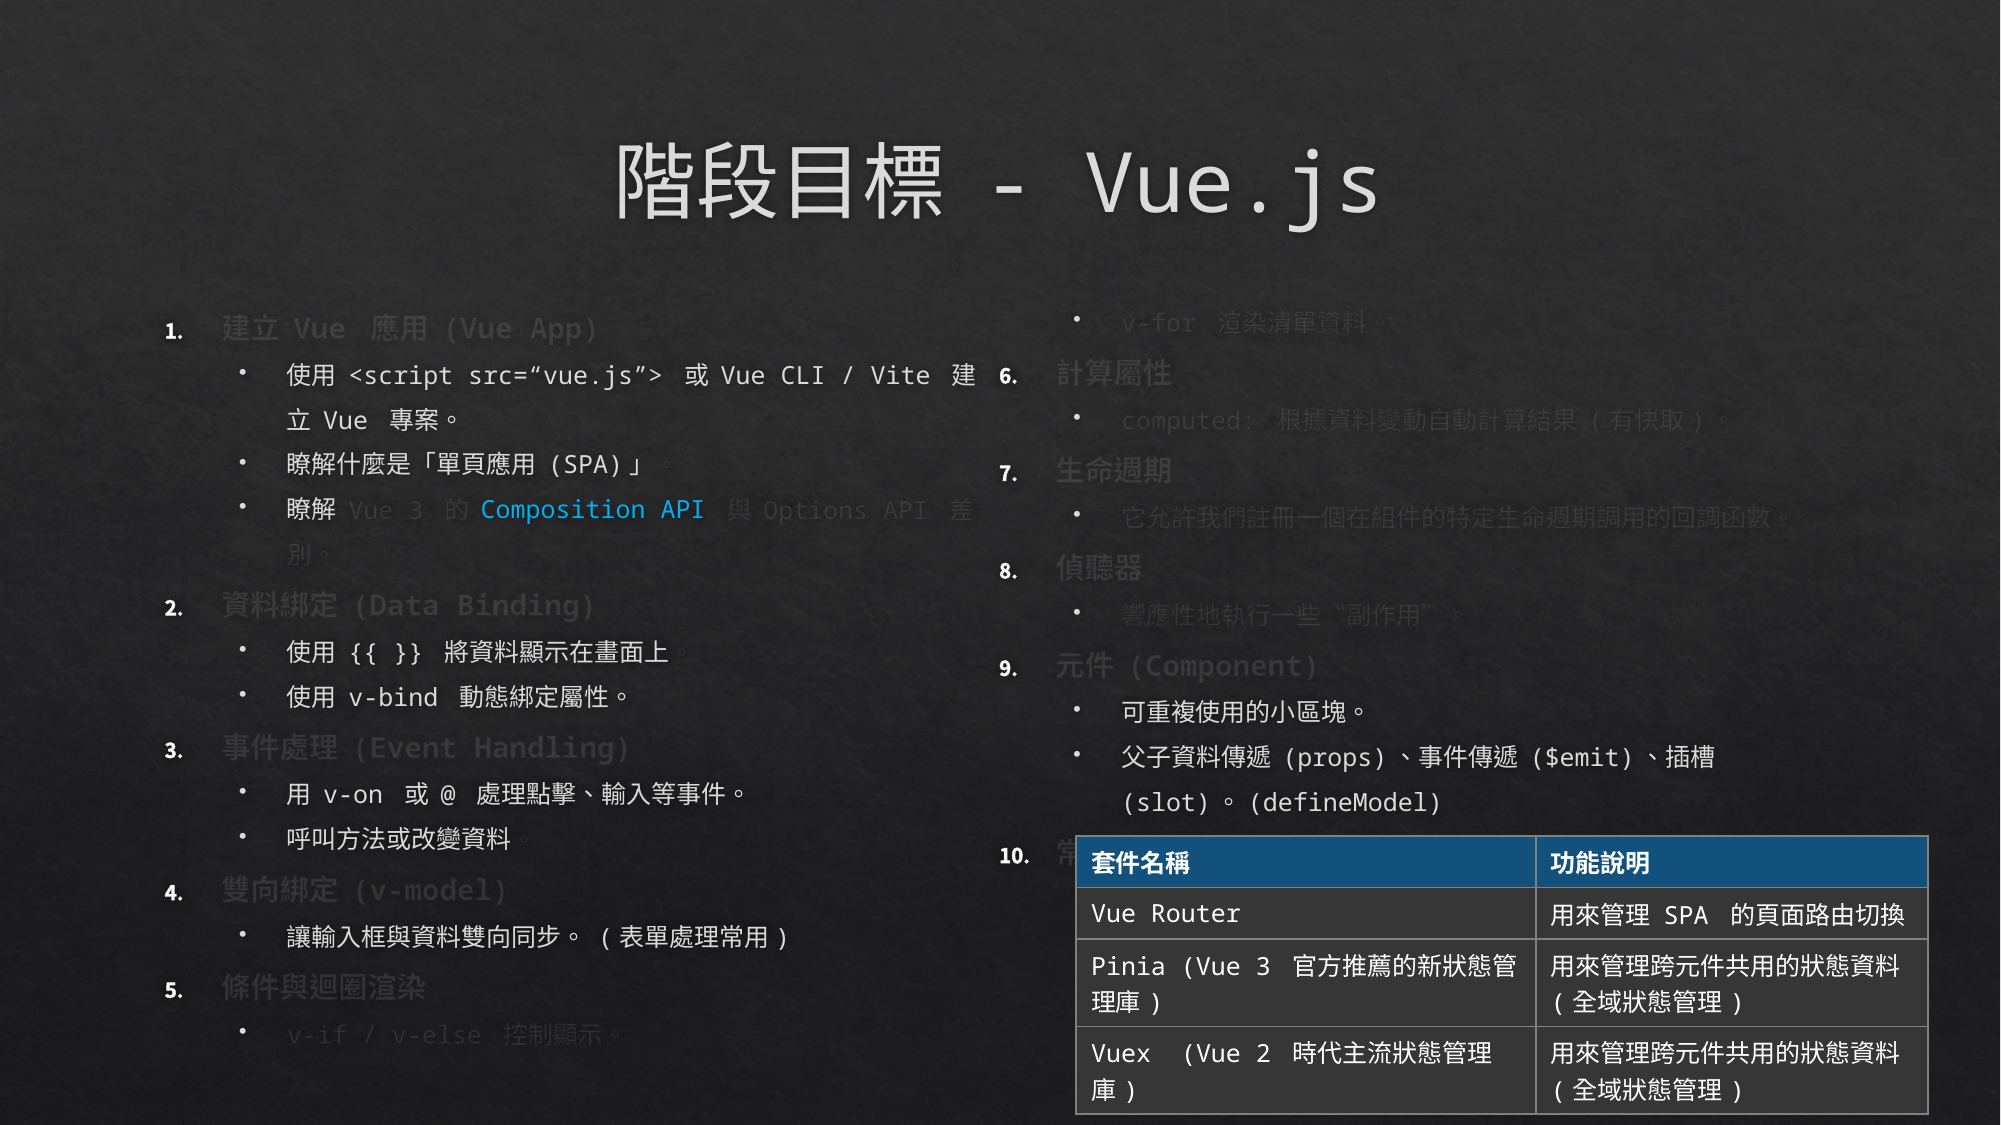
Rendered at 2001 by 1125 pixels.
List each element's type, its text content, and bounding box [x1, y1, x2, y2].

list 建立 Vue 應用 (Vue App) 使用 <script src=“vue.js”> 或 Vue CLI / Vite 建立 Vue 專案。 瞭解什麼是「單頁應用 (SPA)」。 瞭解 Vue 3 的 Composition API 與 Options API 差別。 資料綁定 (Data Binding) 使用 {{ }} 將資料顯示在畫面上。 使用 v-bind 動態綁定屬性。 事件處理 (Event Handling) 用 v-on 或 @ 處理點擊、輸入等事件。 呼叫方法或改變資料。 雙向綁定 (v-model) 讓輸入框與資料雙向同步。 (表單處理常用) 條件與迴圈渲染 v-if / v-else 控制顯示。 v-for 渲染清單資料。 計算屬性 computed: 根據資料變動自動計算結果 (有快取)。 生命週期 它允許我們註冊一個在組件的特定生命週期調用的回調函數。 偵聽器 響應性地執行一些“副作用”。 元件 (Component) 可重複使用的小區塊。 父子資料傳遞 (props)、事件傳遞 ($emit)、插槽(slot)。(defineModel) 常用套件 (Package) [149, 284, 1849, 1097]
table_header 套件名稱 [1077, 837, 1535, 887]
table_cell Vue Router [1077, 888, 1535, 938]
table_header 功能說明 [1537, 837, 1927, 887]
table_cell 用來管理 SPA 的頁面路由切換 [1537, 888, 1927, 938]
table_cell 用來管理跨元件共用的狀態資料 (全域狀態管理) [1537, 940, 1927, 1026]
table_cell 用來管理跨元件共用的狀態資料 (全域狀態管理) [1537, 1027, 1927, 1113]
table_cell Vuex (Vue 2 時代主流狀態管理庫) [1077, 1027, 1535, 1113]
title 階段目標 - Vue.js [149, 99, 1849, 260]
table_cell Pinia (Vue 3 官方推薦的新狀態管理庫) [1077, 940, 1535, 1026]
